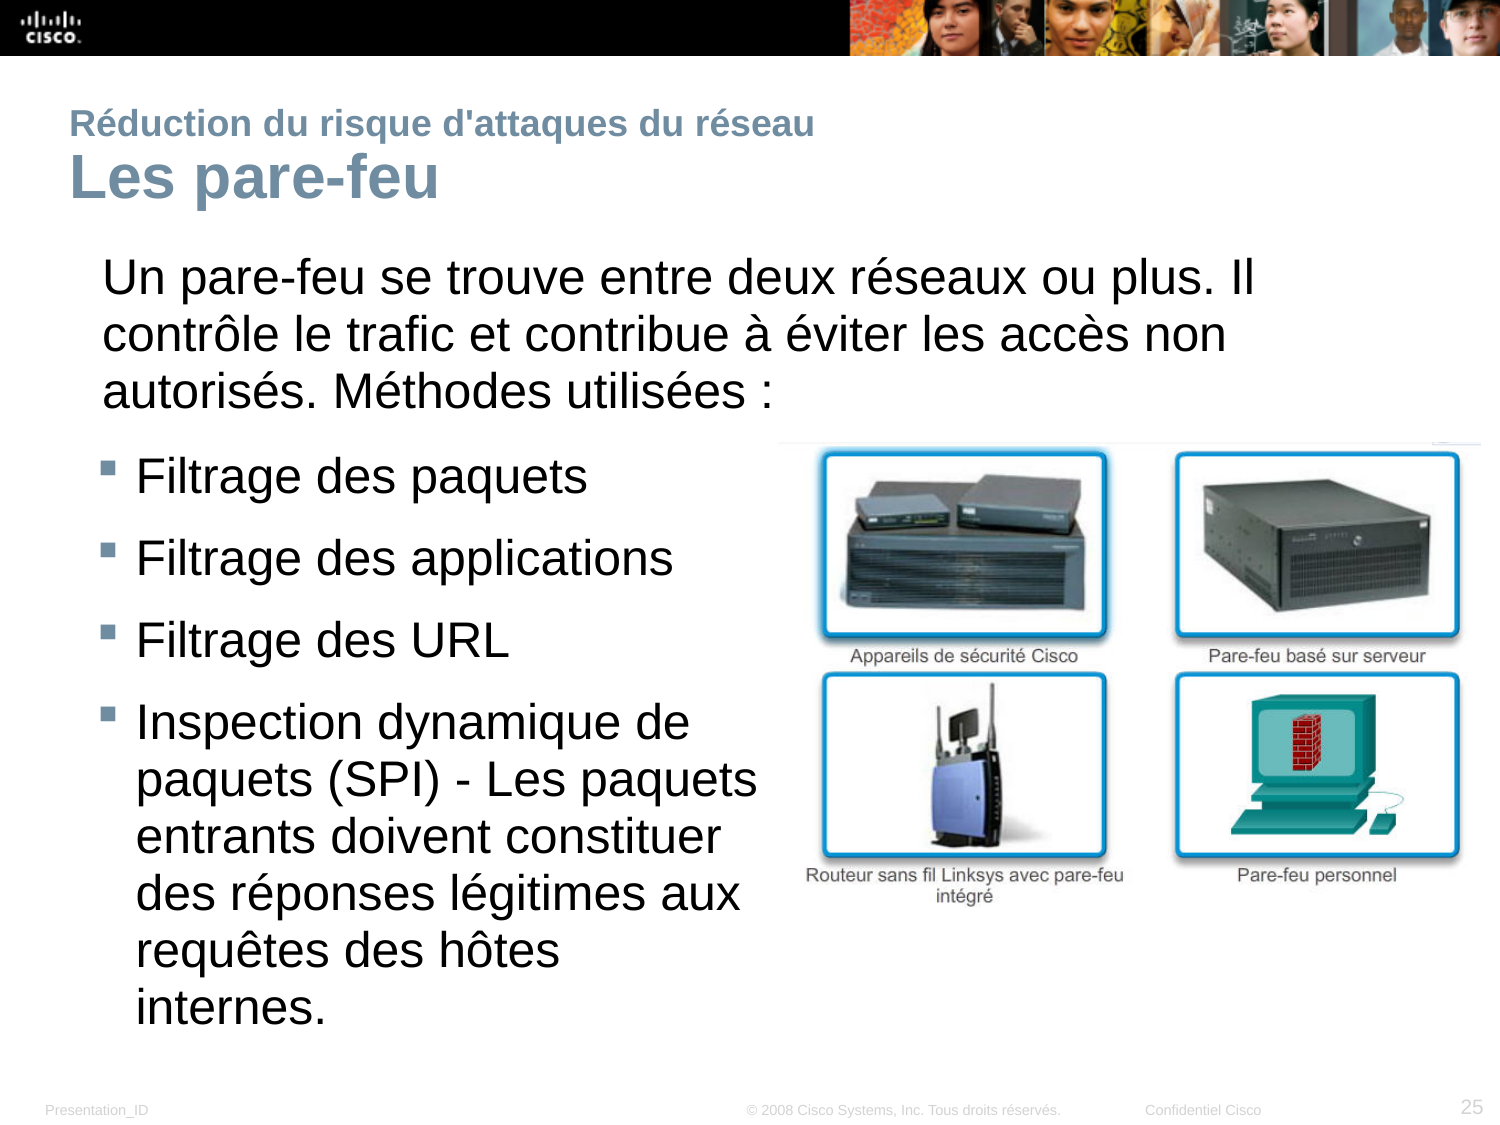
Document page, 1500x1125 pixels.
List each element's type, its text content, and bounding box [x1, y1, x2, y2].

list Un pare-feu se trouve entre deux réseaux ou plus. Il contrôle le trafic et contribue à éviter les accès non autorisés. Méthodes utilisées : [88, 242, 1392, 427]
text_box Filtrage des paquets Filtrage des applications Filtrage des URL Inspection dynamique de paquets (SPI) - Les paquets entrants doivent constituer des réponses légitimes aux requêtes des hôtes internes. [83, 441, 779, 1034]
title Réduction du risque d'attaques du réseau Les pare-feu [55, 80, 1470, 220]
picture [0, 0, 1500, 56]
picture [778, 442, 1482, 908]
